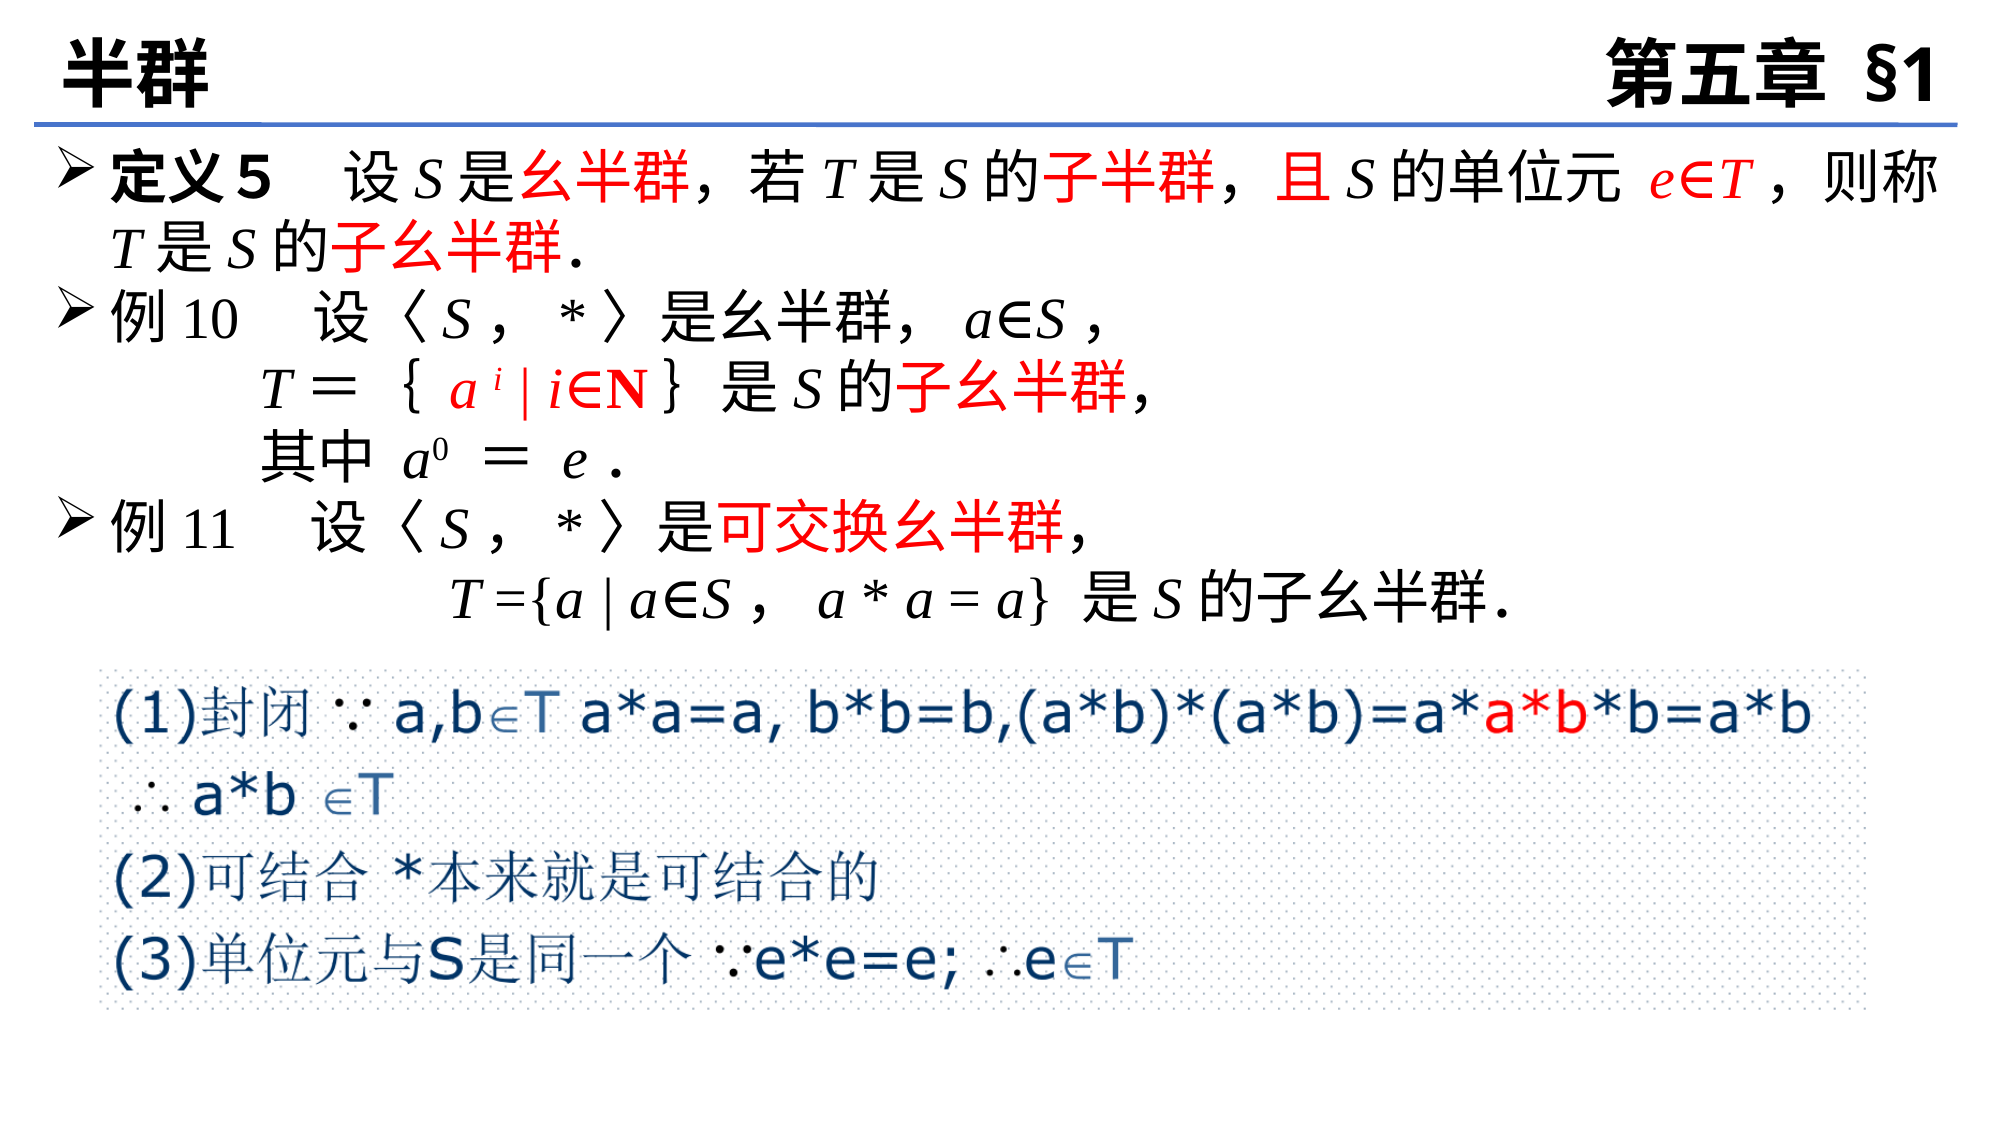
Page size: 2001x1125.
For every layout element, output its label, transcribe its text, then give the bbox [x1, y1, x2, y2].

text_box 第五章 §1 [1576, 19, 1958, 124]
text_box 半群 [46, 18, 662, 124]
text_box 定义５ 设S是幺半群，若T是S的子半群，且S的单位元 e∈T，则称T是S的子幺半群． 例10 设〈S，*〉是幺半群，a∈S， T＝｛ a i | i∈N｝是S的子幺半群， 其中 a0 ＝ e． 例11 设〈S，*〉是可交换幺半群， T ={a | a∈S，a * a = a} 是S的子幺半群． [38, 132, 1958, 889]
picture [96, 668, 1868, 1012]
